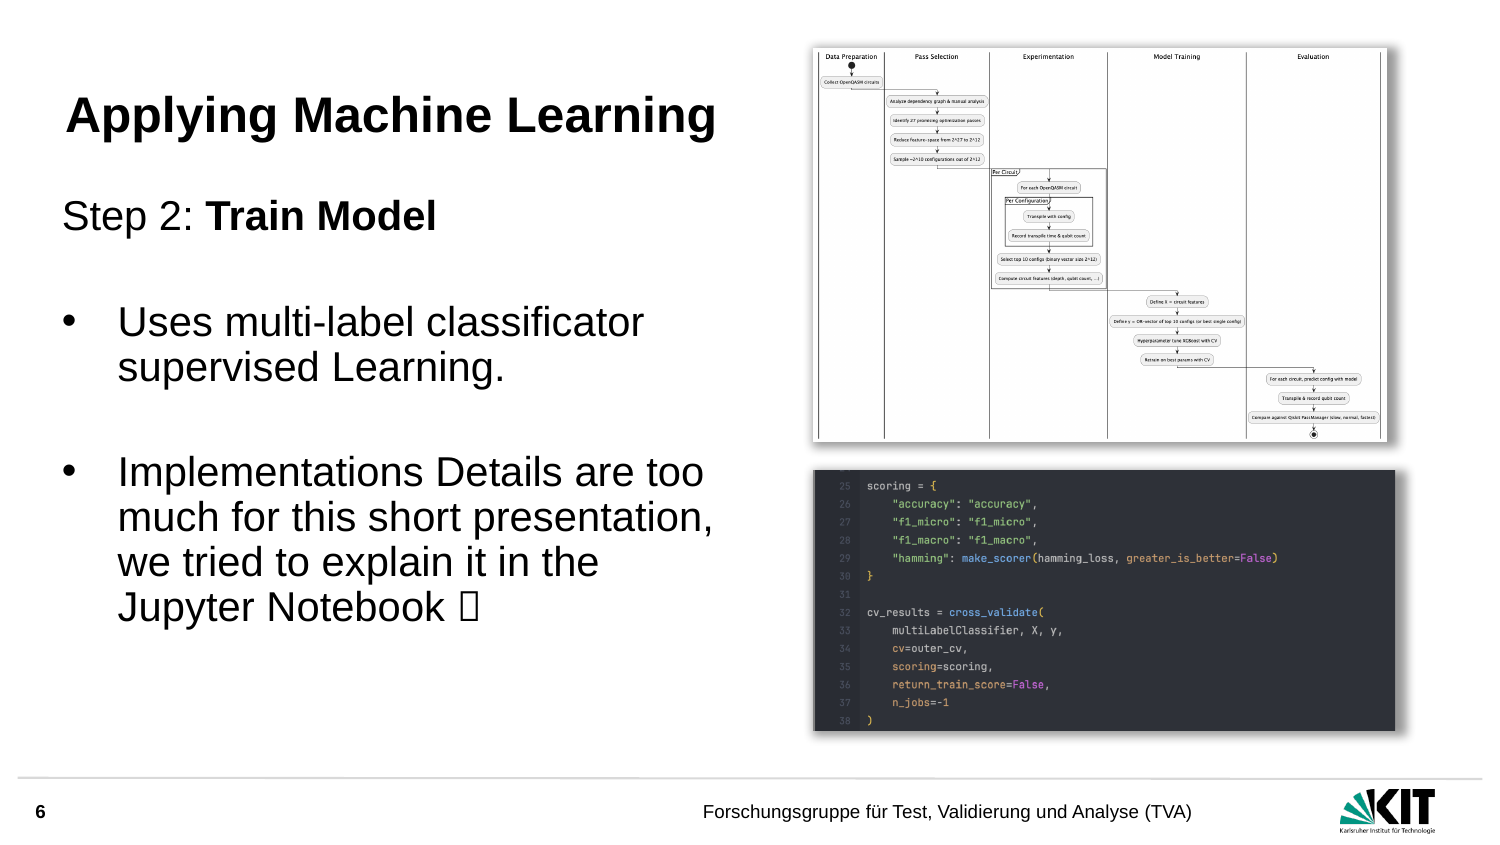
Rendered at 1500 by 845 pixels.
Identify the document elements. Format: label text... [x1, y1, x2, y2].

title Applying Machine Learning [64, 48, 807, 144]
picture [812, 470, 1396, 731]
slide_number 6 [35, 778, 89, 844]
picture [812, 48, 1387, 442]
list Step 2: Train Model Uses multi-label classificator supervised Learning. Implementations Details are too much for this short presentation, we tried to explain it in the Jupyter Notebook  [42, 194, 814, 747]
picture [1340, 789, 1435, 834]
